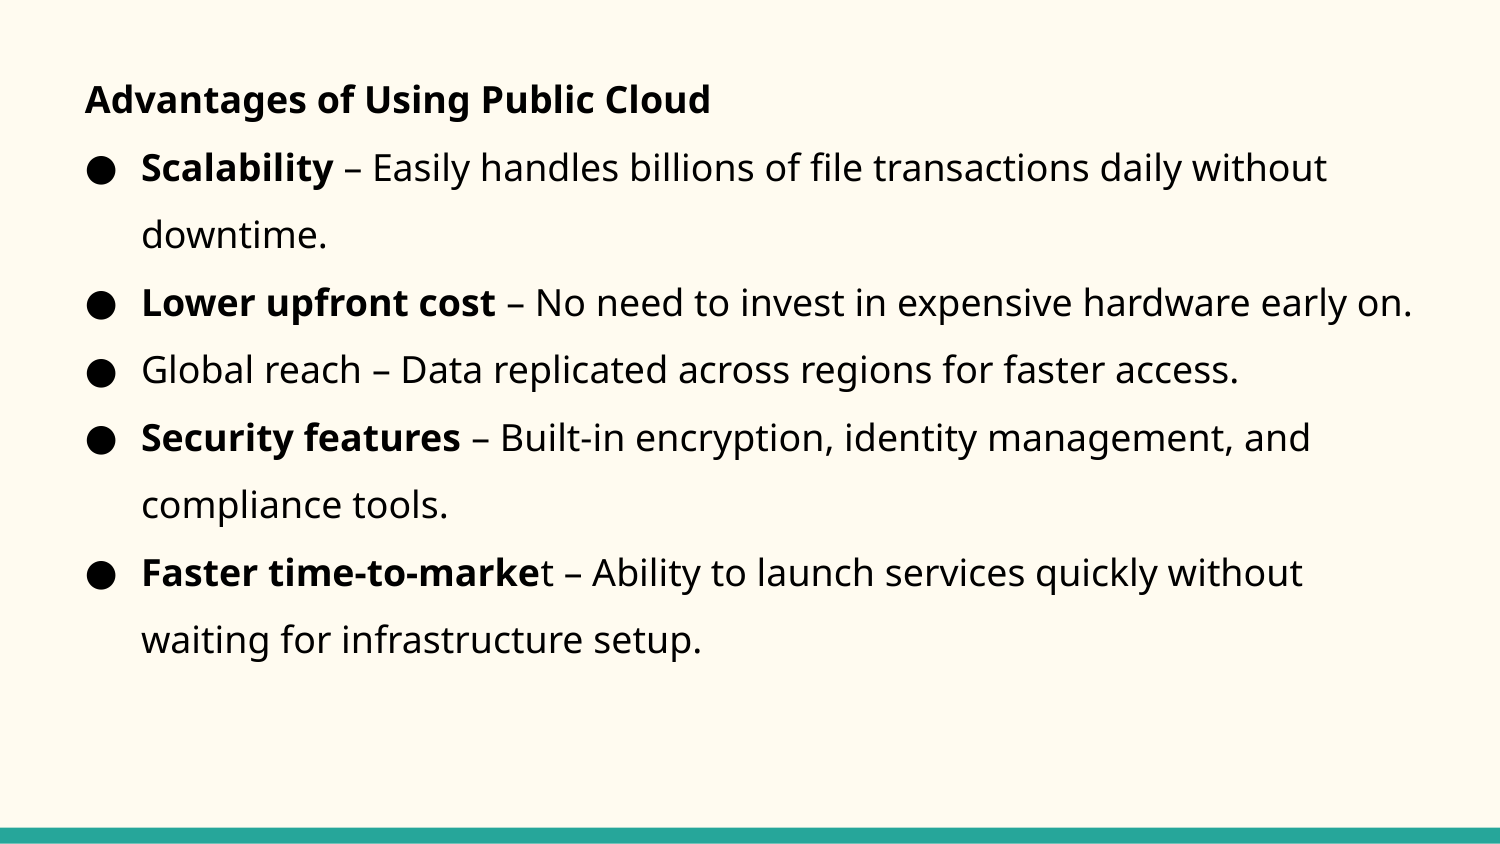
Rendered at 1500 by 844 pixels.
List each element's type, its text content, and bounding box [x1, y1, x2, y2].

list Advantages of Using Public Cloud Scalability – Easily handles billions of file transactions daily without downtime. Lower upfront cost – No need to invest in expensive hardware early on. Global reach – Data replicated across regions for faster access. Security features – Built-in encryption, identity management, and compliance tools. Faster time-to-market – Ability to launch services quickly without waiting for infrastructure setup. [51, 54, 1449, 750]
